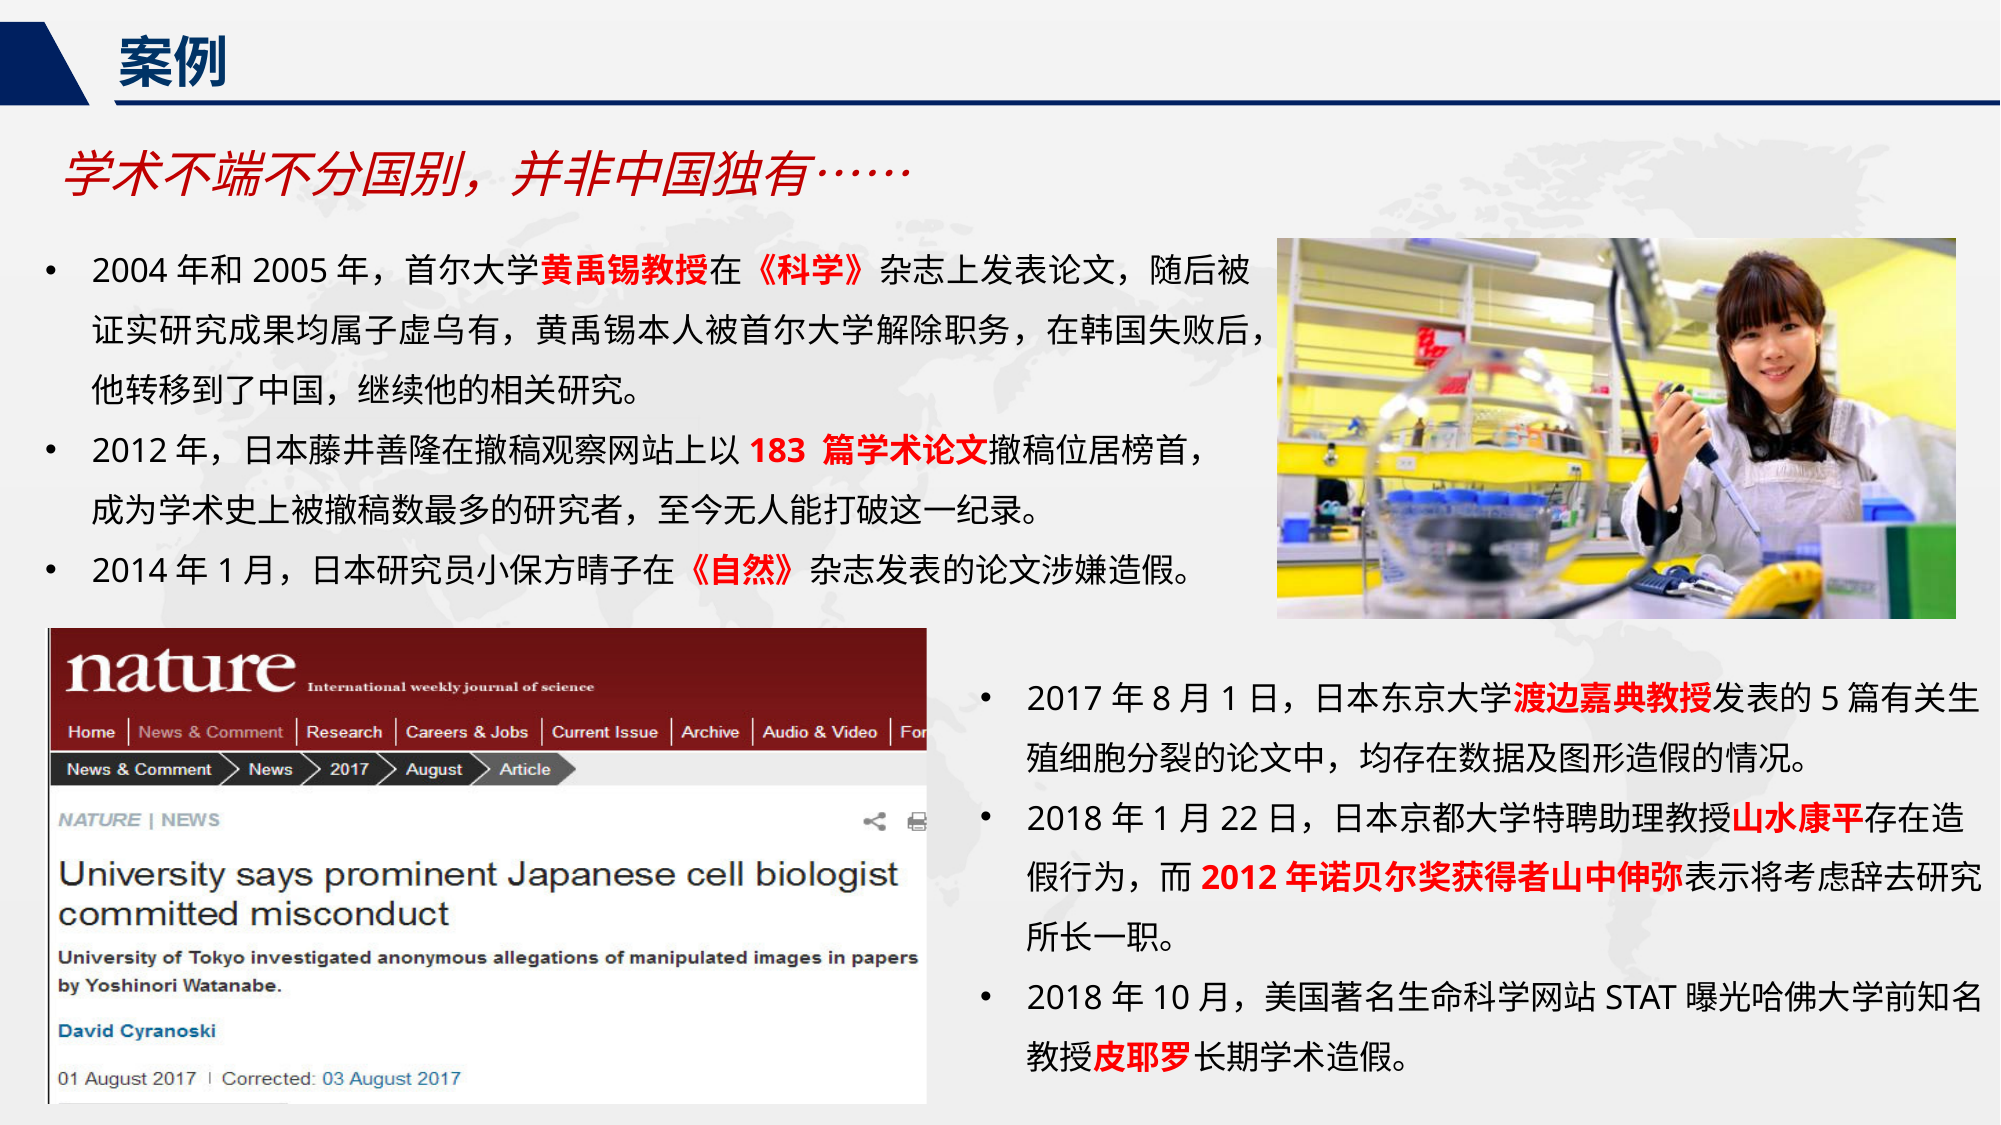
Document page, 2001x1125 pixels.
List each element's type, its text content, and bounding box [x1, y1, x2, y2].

picture [0, 0, 2001, 1125]
text_box [112, 98, 2000, 108]
text_box 案例 [118, 26, 260, 94]
text_box 2004年和2005年，首尔大学黄禹锡教授在《科学》杂志上发表论文，随后被证实研究成果均属子虚乌有，黄禹锡本人被首尔大学解除职务，在韩国失败后，他转移到了中国，继续他的相关研究。 2012年，日本藤井善隆在撤稿观察网站上以183 篇学术论文撤稿位居榜首，成为学术史上被撤稿数最多的研究者，至今无人能打破这一纪录。 2014年1月，日本研究员小保方晴子在《自然》杂志发表的论文涉嫌造假。 [44, 229, 1251, 589]
text_box 2017年8月1日，日本东京大学渡边嘉典教授发表的5篇有关生殖细胞分裂的论文中，均存在数据及图形造假的情况。 2018年1月22日，日本京都大学特聘助理教授山水康平存在造假行为，而2012年诺贝尔奖获得者山中伸弥表示将考虑辞去研究所长一职。 2018年10月，美国著名生命科学网站STAT曝光哈佛大学前知名教授皮耶罗长期学术造假。 [965, 649, 2000, 1084]
text_box [0, 19, 92, 108]
text_box 学术不端不分国别，并非中国独有…… [44, 134, 1149, 210]
